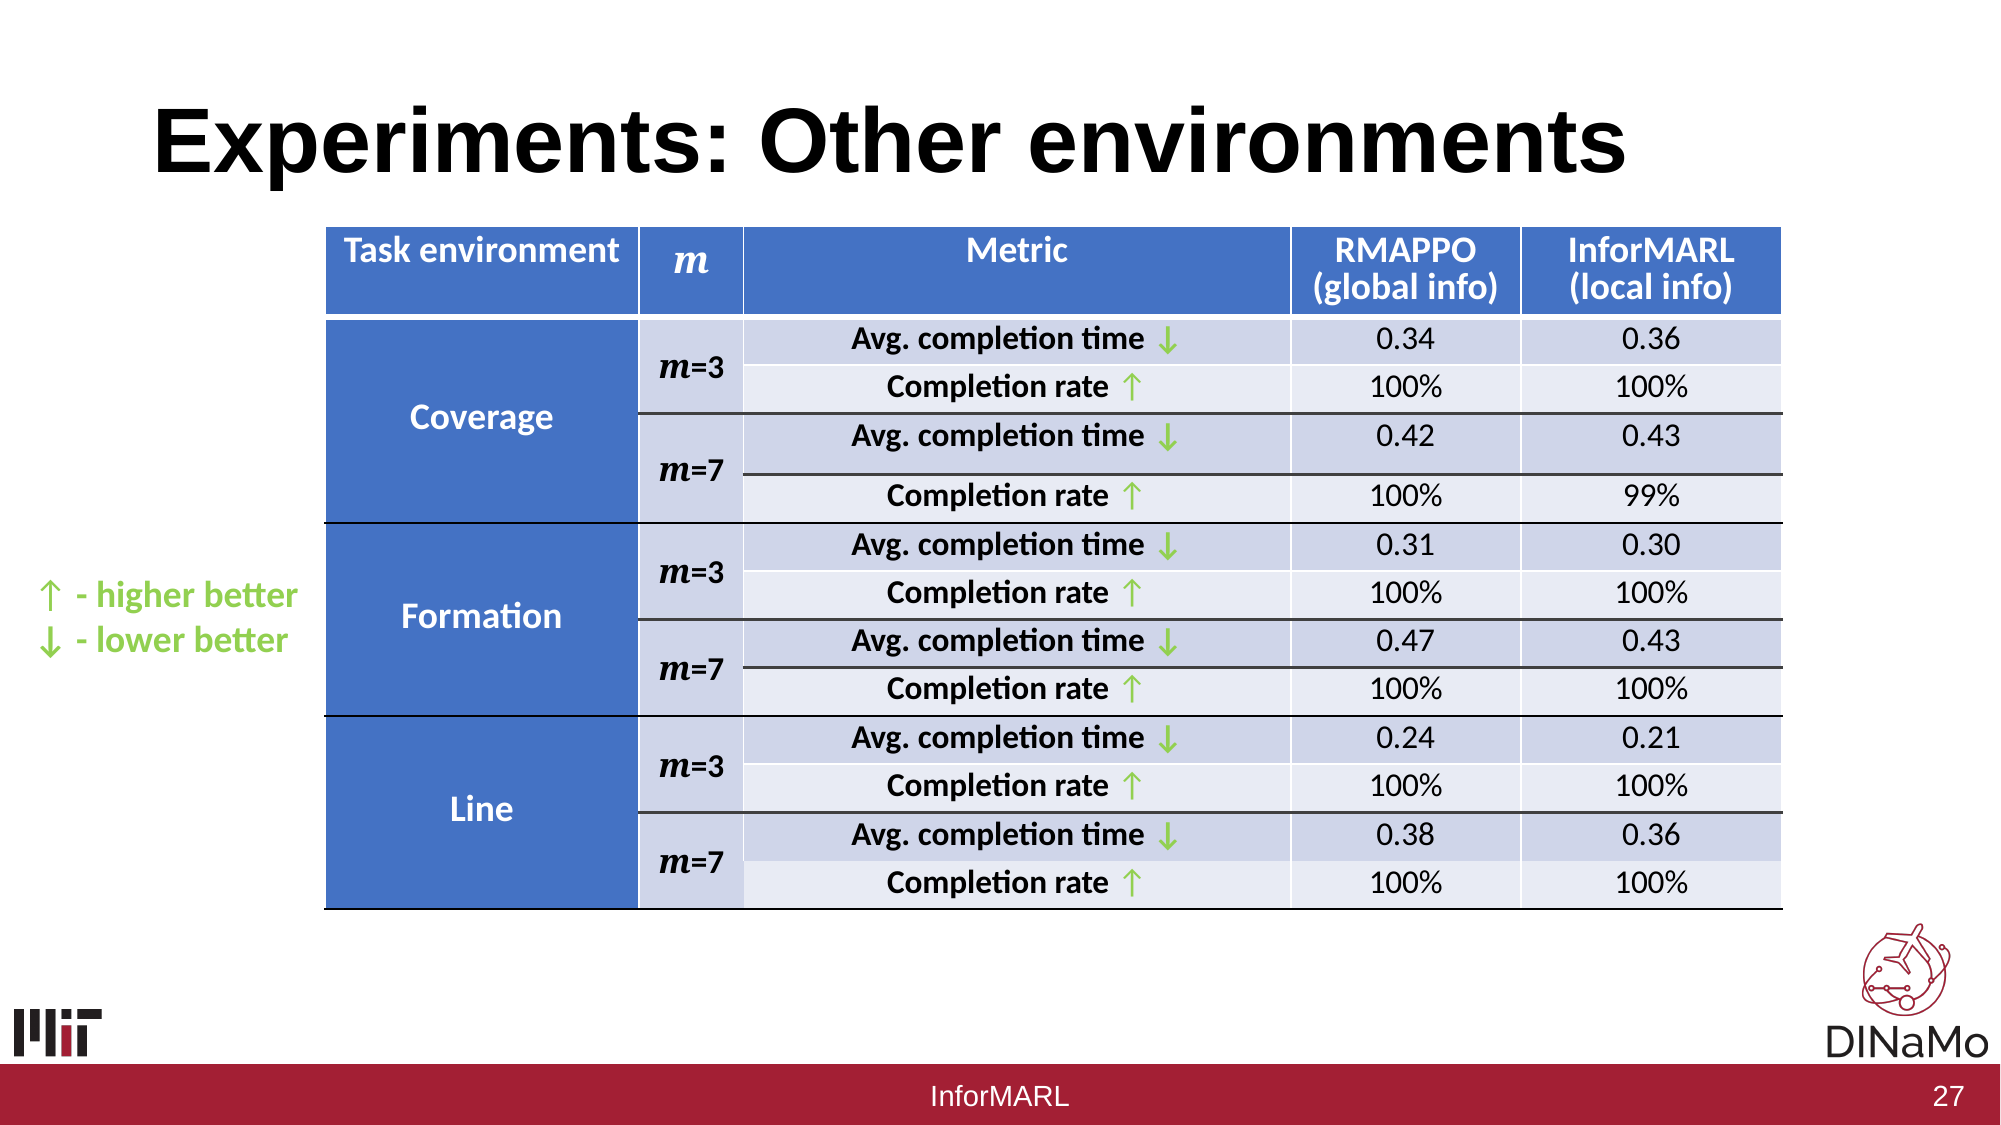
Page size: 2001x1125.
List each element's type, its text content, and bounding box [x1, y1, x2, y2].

table_cell 100% [1522, 861, 1781, 908]
table_cell 100% [1522, 366, 1781, 412]
table_cell 0.31 [1292, 524, 1520, 570]
table_cell Completion rate ↑ [744, 572, 1290, 618]
slide_number 27 [1530, 1065, 1981, 1125]
table_header m [640, 227, 743, 314]
picture [14, 1009, 102, 1059]
table_cell Completion rate ↑ [744, 476, 1290, 522]
table_cell 0.21 [1522, 717, 1781, 763]
table_cell Avg. completion time ↓ [744, 717, 1290, 763]
table_cell Completion rate ↑ [744, 366, 1290, 412]
table_cell 0.38 [1292, 814, 1520, 861]
table_header InforMARL (local info) [1522, 227, 1781, 314]
table_cell 99% [1522, 476, 1781, 522]
table_cell Coverage [326, 320, 638, 522]
table_cell Avg. completion time ↓ [744, 320, 1290, 364]
table_cell m=3 [640, 524, 743, 618]
table_cell 0.24 [1292, 717, 1520, 763]
table_cell Avg. completion time ↓ [744, 524, 1290, 570]
table_cell 0.42 [1292, 415, 1520, 473]
table_cell 0.36 [1522, 814, 1781, 861]
table_cell Avg. completion time ↓ [744, 621, 1290, 666]
table_cell m=7 [640, 814, 744, 908]
table_cell Avg. completion time ↓ [744, 415, 1290, 473]
table_cell 100% [1292, 476, 1520, 522]
table_cell Line [326, 717, 638, 908]
table_cell m=7 [640, 621, 743, 715]
table_cell 0.34 [1292, 320, 1520, 364]
title Experiments: Other environments [137, 59, 1863, 227]
picture [1813, 916, 1993, 1072]
table_cell Completion rate ↑ [744, 669, 1290, 715]
table_cell Completion rate ↑ [744, 765, 1290, 811]
table_cell 0.47 [1292, 621, 1520, 666]
footer InforMARL [662, 1065, 1338, 1125]
table_cell 100% [1522, 669, 1781, 715]
table_cell 0.36 [1522, 320, 1781, 364]
table_cell 100% [1292, 572, 1520, 618]
table_cell 0.43 [1522, 621, 1781, 666]
table_cell 100% [1292, 366, 1520, 412]
table_cell 0.30 [1522, 524, 1781, 570]
table_header RMAPPO (global info) [1292, 227, 1520, 314]
table_cell 0.43 [1522, 415, 1781, 473]
table_cell m=3 [640, 717, 743, 811]
table_cell 100% [1522, 765, 1781, 811]
table_header Task environment [326, 227, 638, 314]
table_cell Completion rate ↑ [744, 861, 1290, 908]
text_box ↑ - higher better ↓ - lower better [18, 562, 314, 668]
table_cell 100% [1292, 861, 1520, 908]
table_cell Formation [326, 524, 638, 715]
table_cell Avg. completion time ↓ [744, 814, 1290, 861]
table_cell 100% [1292, 765, 1520, 811]
table_cell m=7 [640, 415, 743, 522]
table_header Metric [744, 227, 1290, 314]
table_cell m=3 [640, 320, 743, 412]
table_cell 100% [1522, 572, 1781, 618]
table_cell 100% [1292, 669, 1520, 715]
